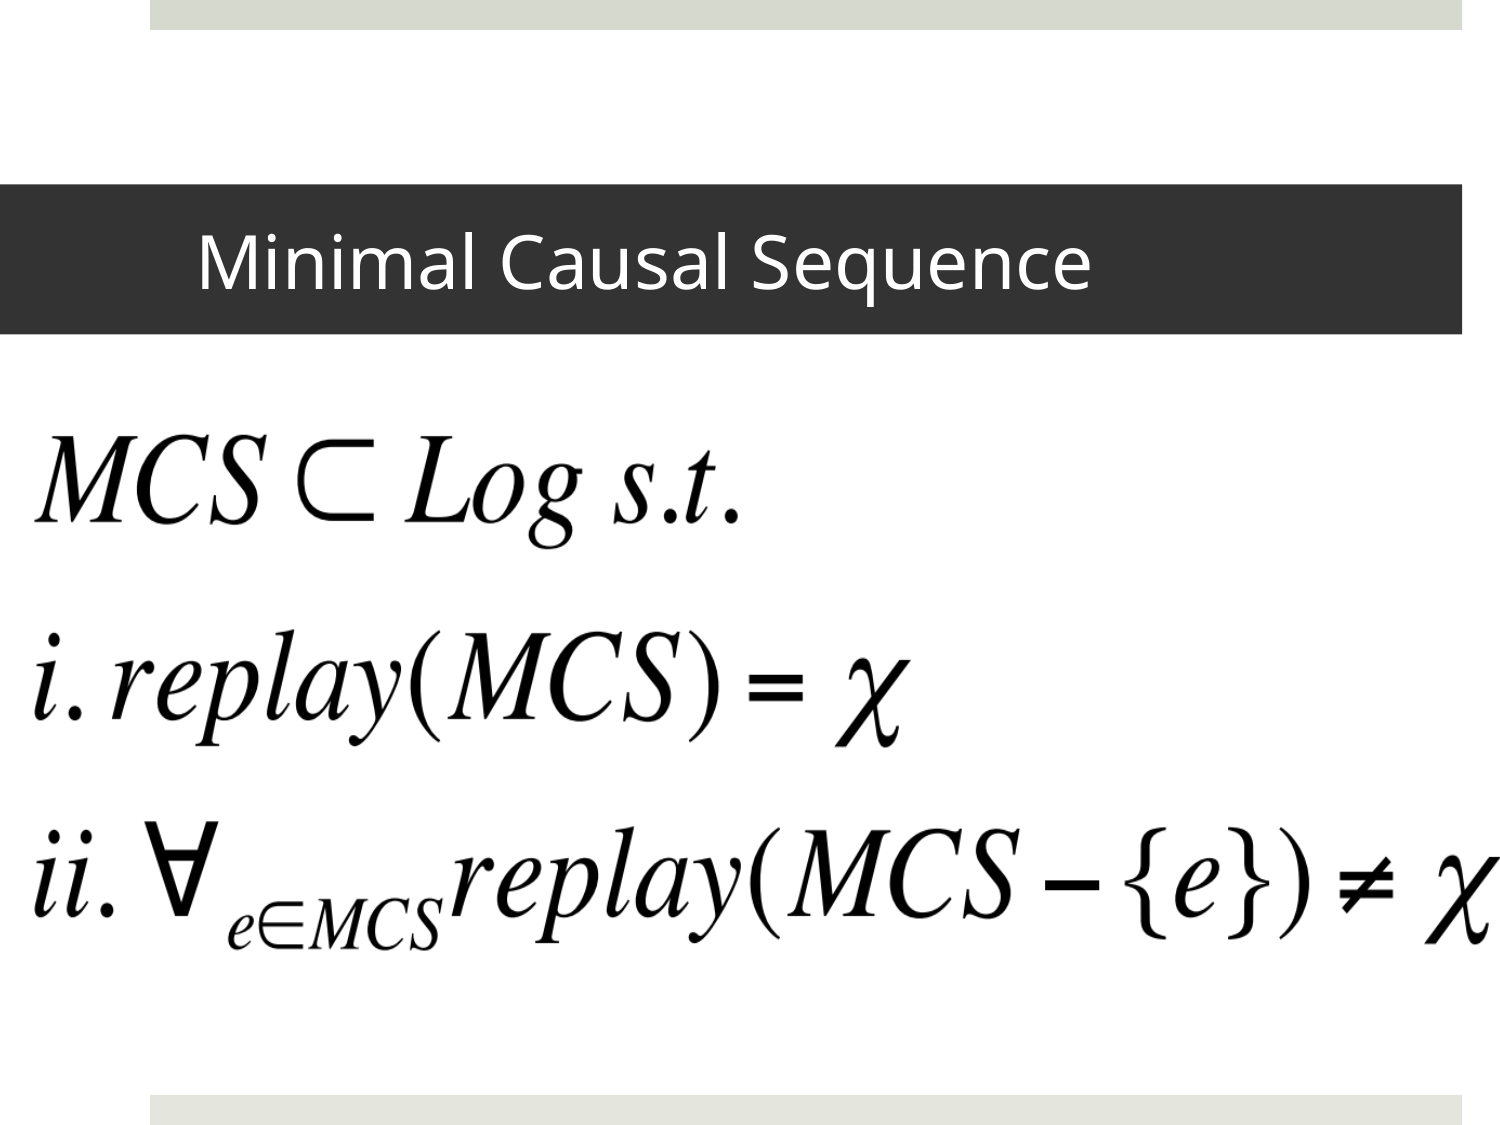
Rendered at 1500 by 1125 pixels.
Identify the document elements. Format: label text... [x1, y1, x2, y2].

title Minimal Causal Sequence [0, 184, 1463, 335]
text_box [32, 429, 1500, 1117]
